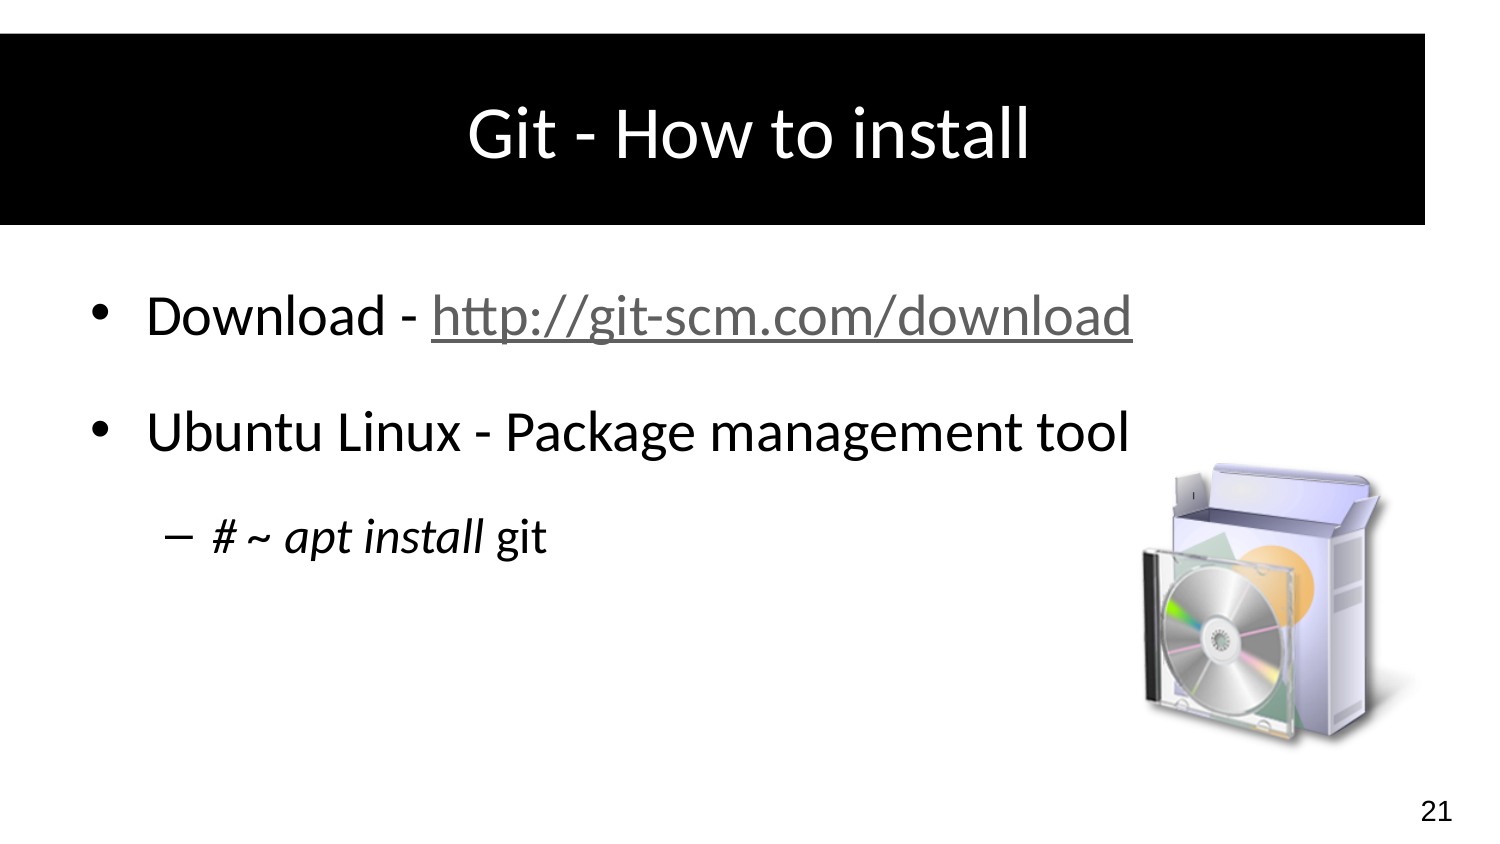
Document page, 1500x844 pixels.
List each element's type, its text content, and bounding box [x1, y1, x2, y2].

picture [1119, 447, 1426, 754]
list Download - http://git-scm.com/download Ubuntu Linux - Package management tool # ~ apt install git [75, 234, 1425, 754]
title Git - How to install [75, 33, 1425, 223]
